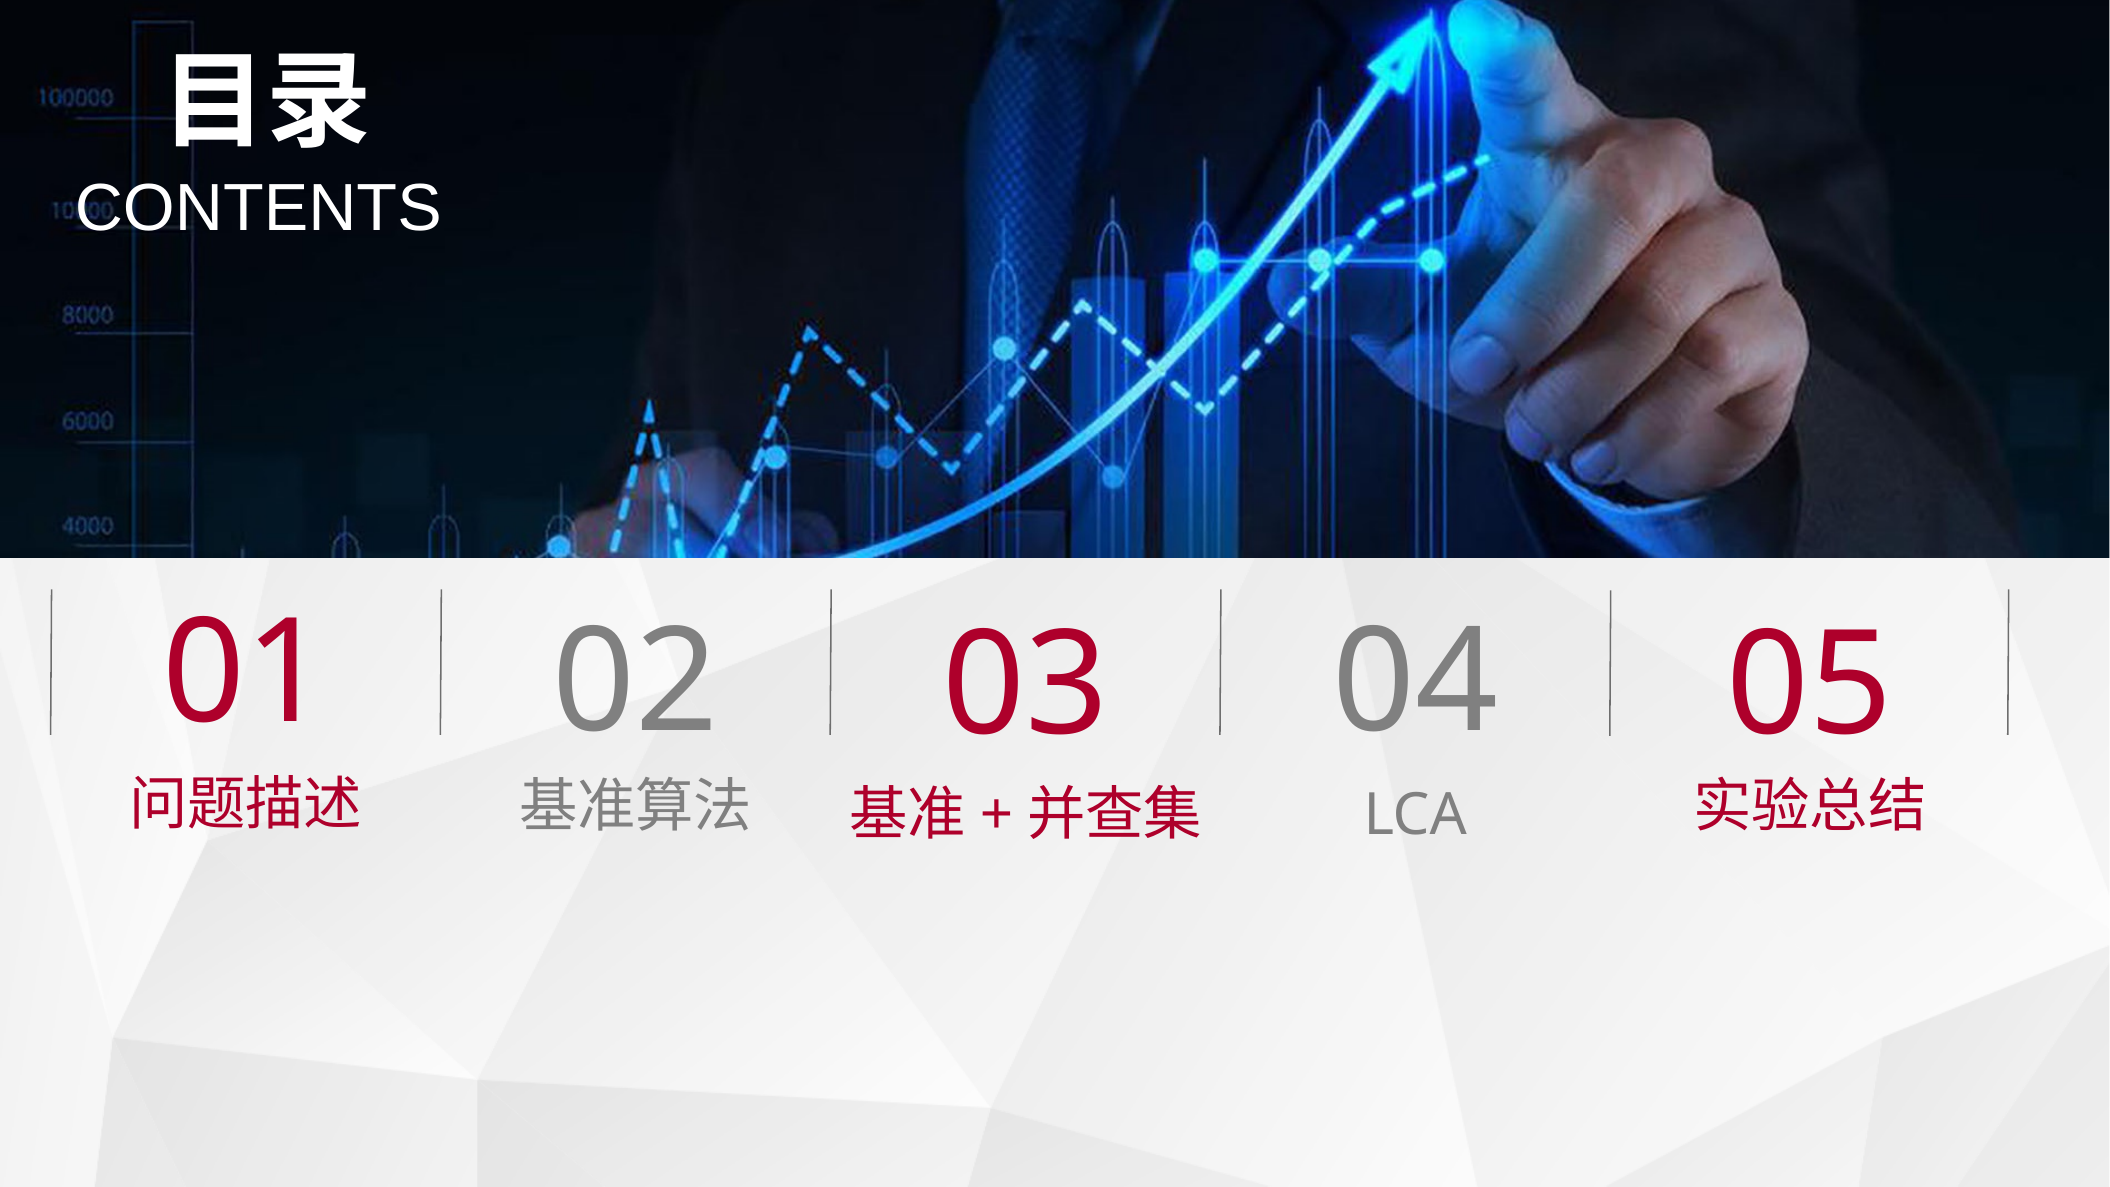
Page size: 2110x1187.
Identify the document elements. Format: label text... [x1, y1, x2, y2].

picture [0, 559, 2110, 1187]
text_box 基准算法 [498, 760, 774, 846]
text_box 01 [129, 569, 363, 758]
text_box 基准+并查集 [820, 768, 1231, 854]
text_box 03 [908, 581, 1143, 768]
text_box [0, 0, 2110, 559]
text_box 目录 [146, 25, 387, 156]
text_box 05 [1692, 581, 1926, 760]
text_box 问题描述 [108, 758, 384, 844]
text_box 04 [1298, 577, 1533, 767]
text_box 02 [518, 577, 753, 760]
text_box 实验总结 [1604, 760, 2016, 846]
text_box CONTENTS [60, 156, 474, 252]
text_box LCA [1277, 768, 1553, 854]
